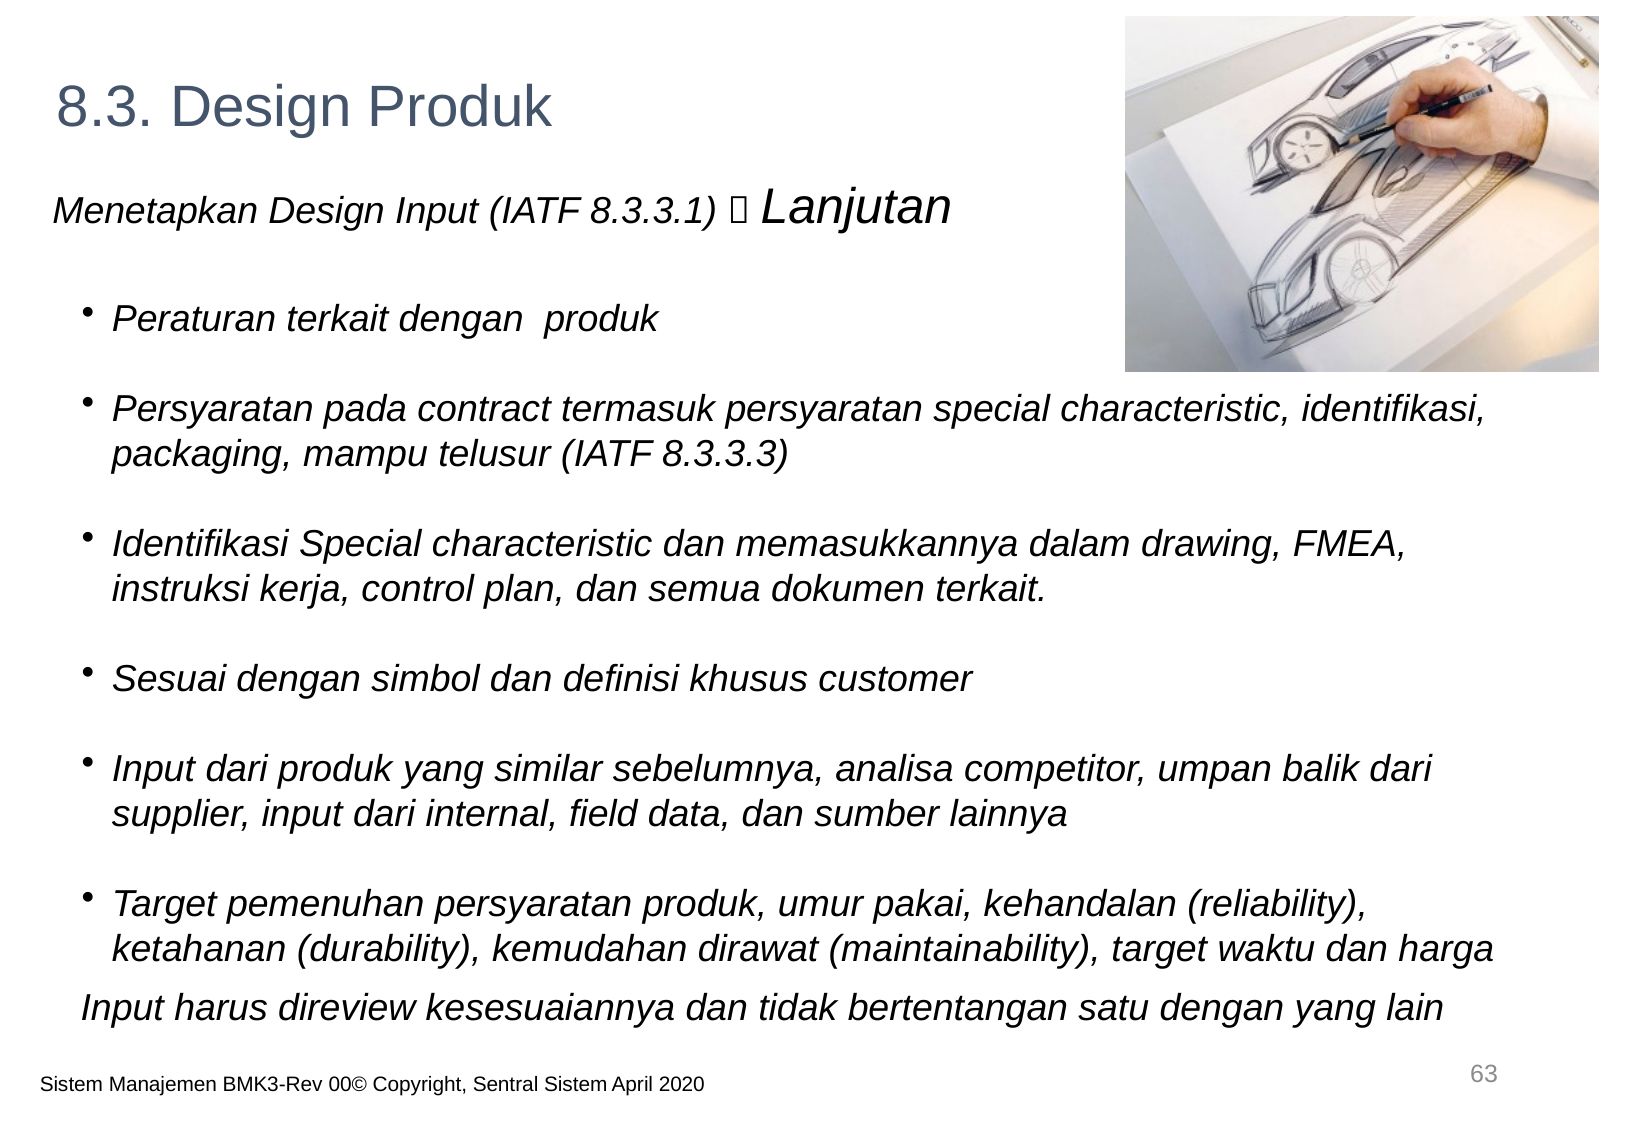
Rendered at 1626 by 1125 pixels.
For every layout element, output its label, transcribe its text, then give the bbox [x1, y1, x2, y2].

text_box 8.3. Design Produk [41, 50, 642, 157]
text_box Menetapkan Design Input (IATF 8.3.3.1)  Lanjutan Peraturan terkait dengan produk Persyaratan pada contract termasuk persyaratan special characteristic, identifikasi, packaging, mampu telusur (IATF 8.3.3.3) Identifikasi Special characteristic dan memasukkannya dalam drawing, FMEA, instruksi kerja, control plan, dan semua dokumen terkait. Sesuai dengan simbol dan definisi khusus customer Input dari produk yang similar sebelumnya, analisa competitor, umpan balik dari supplier, input dari internal, field data, dan sumber lainnya Target pemenuhan persyaratan produk, umur pakai, kehandalan (reliability), ketahanan (durability), kemudahan dirawat (maintainability), target waktu dan harga [37, 166, 1523, 977]
picture [1124, 16, 1599, 372]
text_box Input harus direview kesesuaiannya dan tidak bertentangan satu dengan yang lain [65, 975, 1494, 1036]
text_box Sistem Manajemen BMK3-Rev 00© Copyright, Sentral Sistem April 2020 [24, 1062, 813, 1123]
slide_number 63 [1147, 1042, 1514, 1103]
